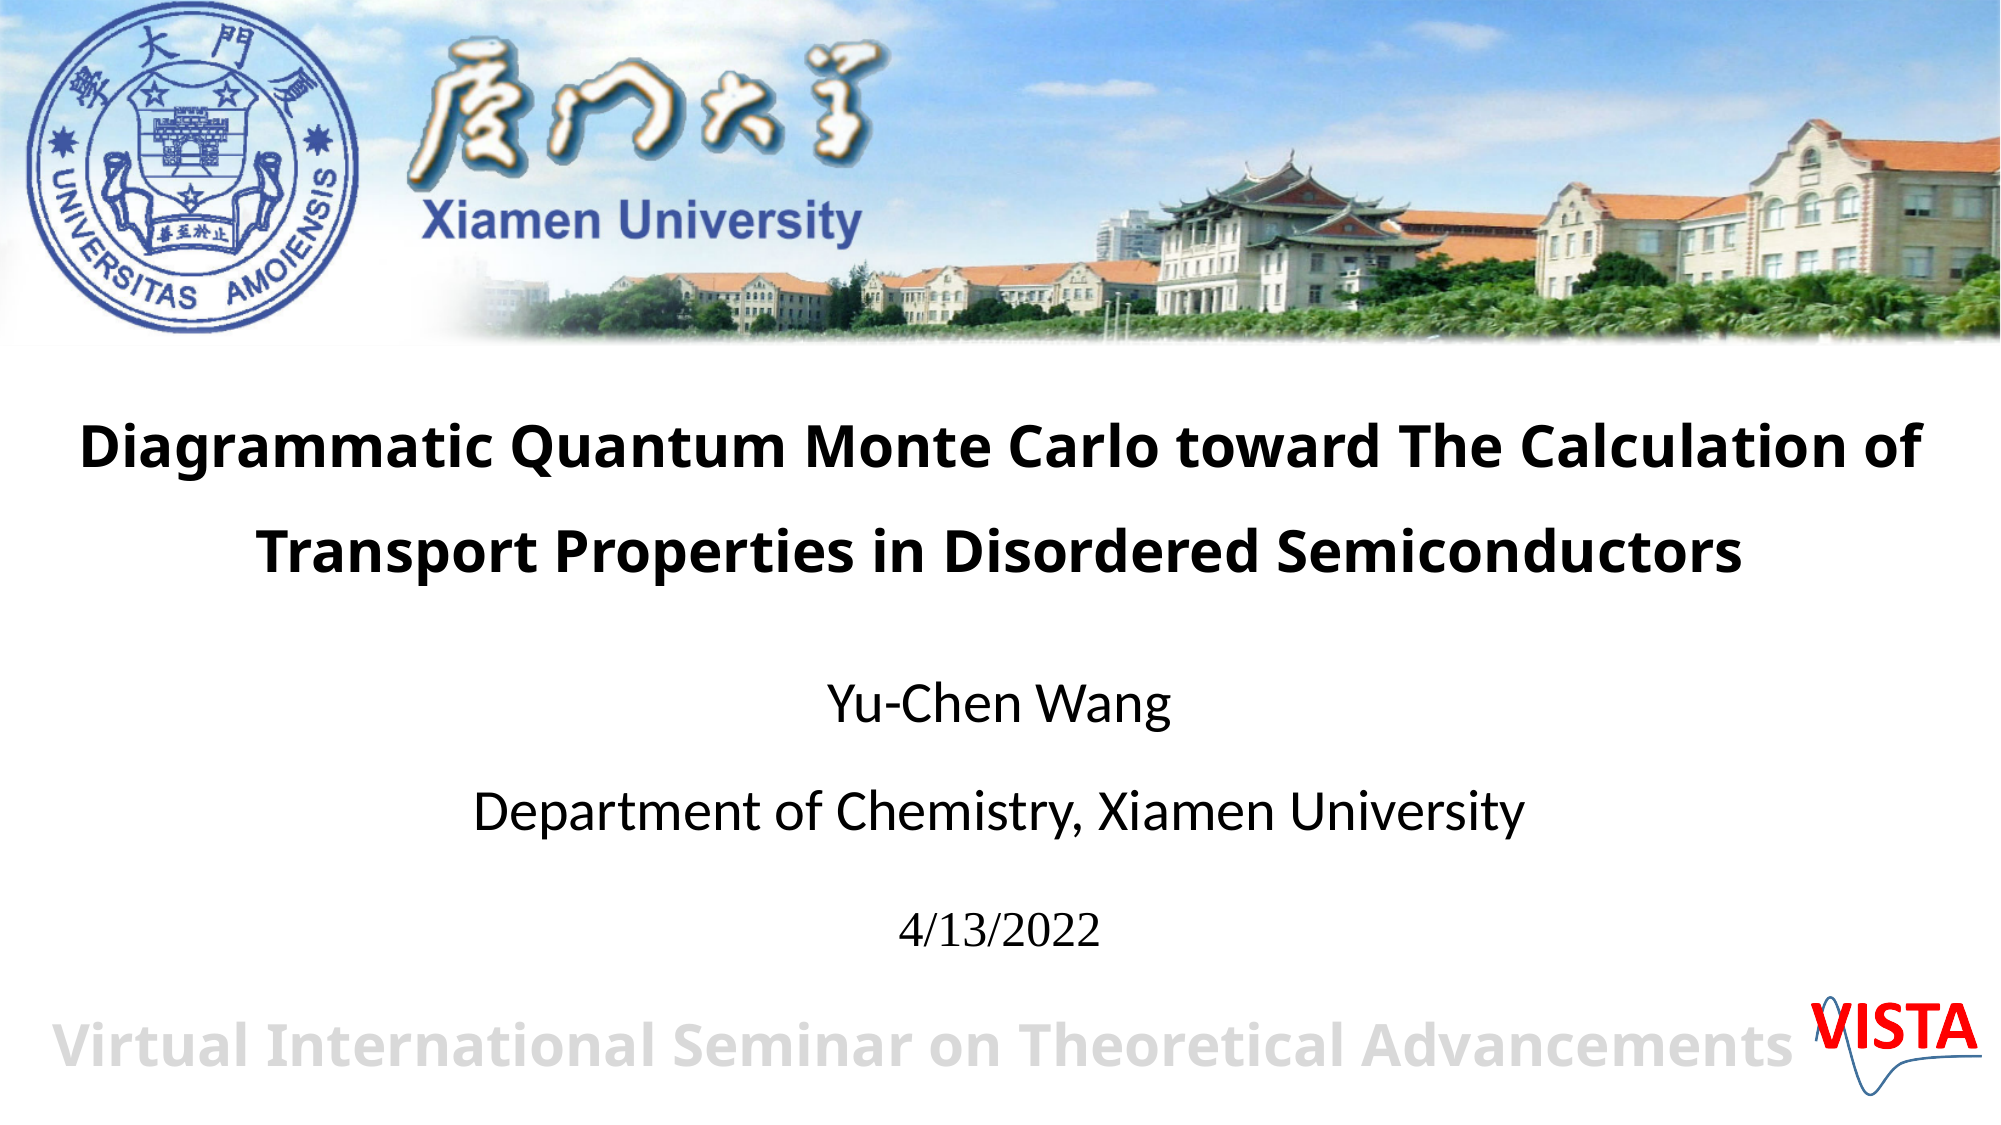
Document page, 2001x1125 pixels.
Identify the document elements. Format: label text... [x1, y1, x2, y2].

text_box 4/13/2022 [437, 874, 1563, 980]
text_box Virtual International Seminar on Theoretical Advancements [24, 983, 1784, 1116]
subtitle Yu-Chen Wang Department of Chemistry, Xiamen University [437, 639, 1563, 856]
title Diagrammatic Quantum Monte Carlo toward The Calculation of Transport Properties in Disordered Semiconductors [57, 361, 1943, 592]
picture [1784, 963, 2000, 1125]
picture [3, 0, 1999, 329]
